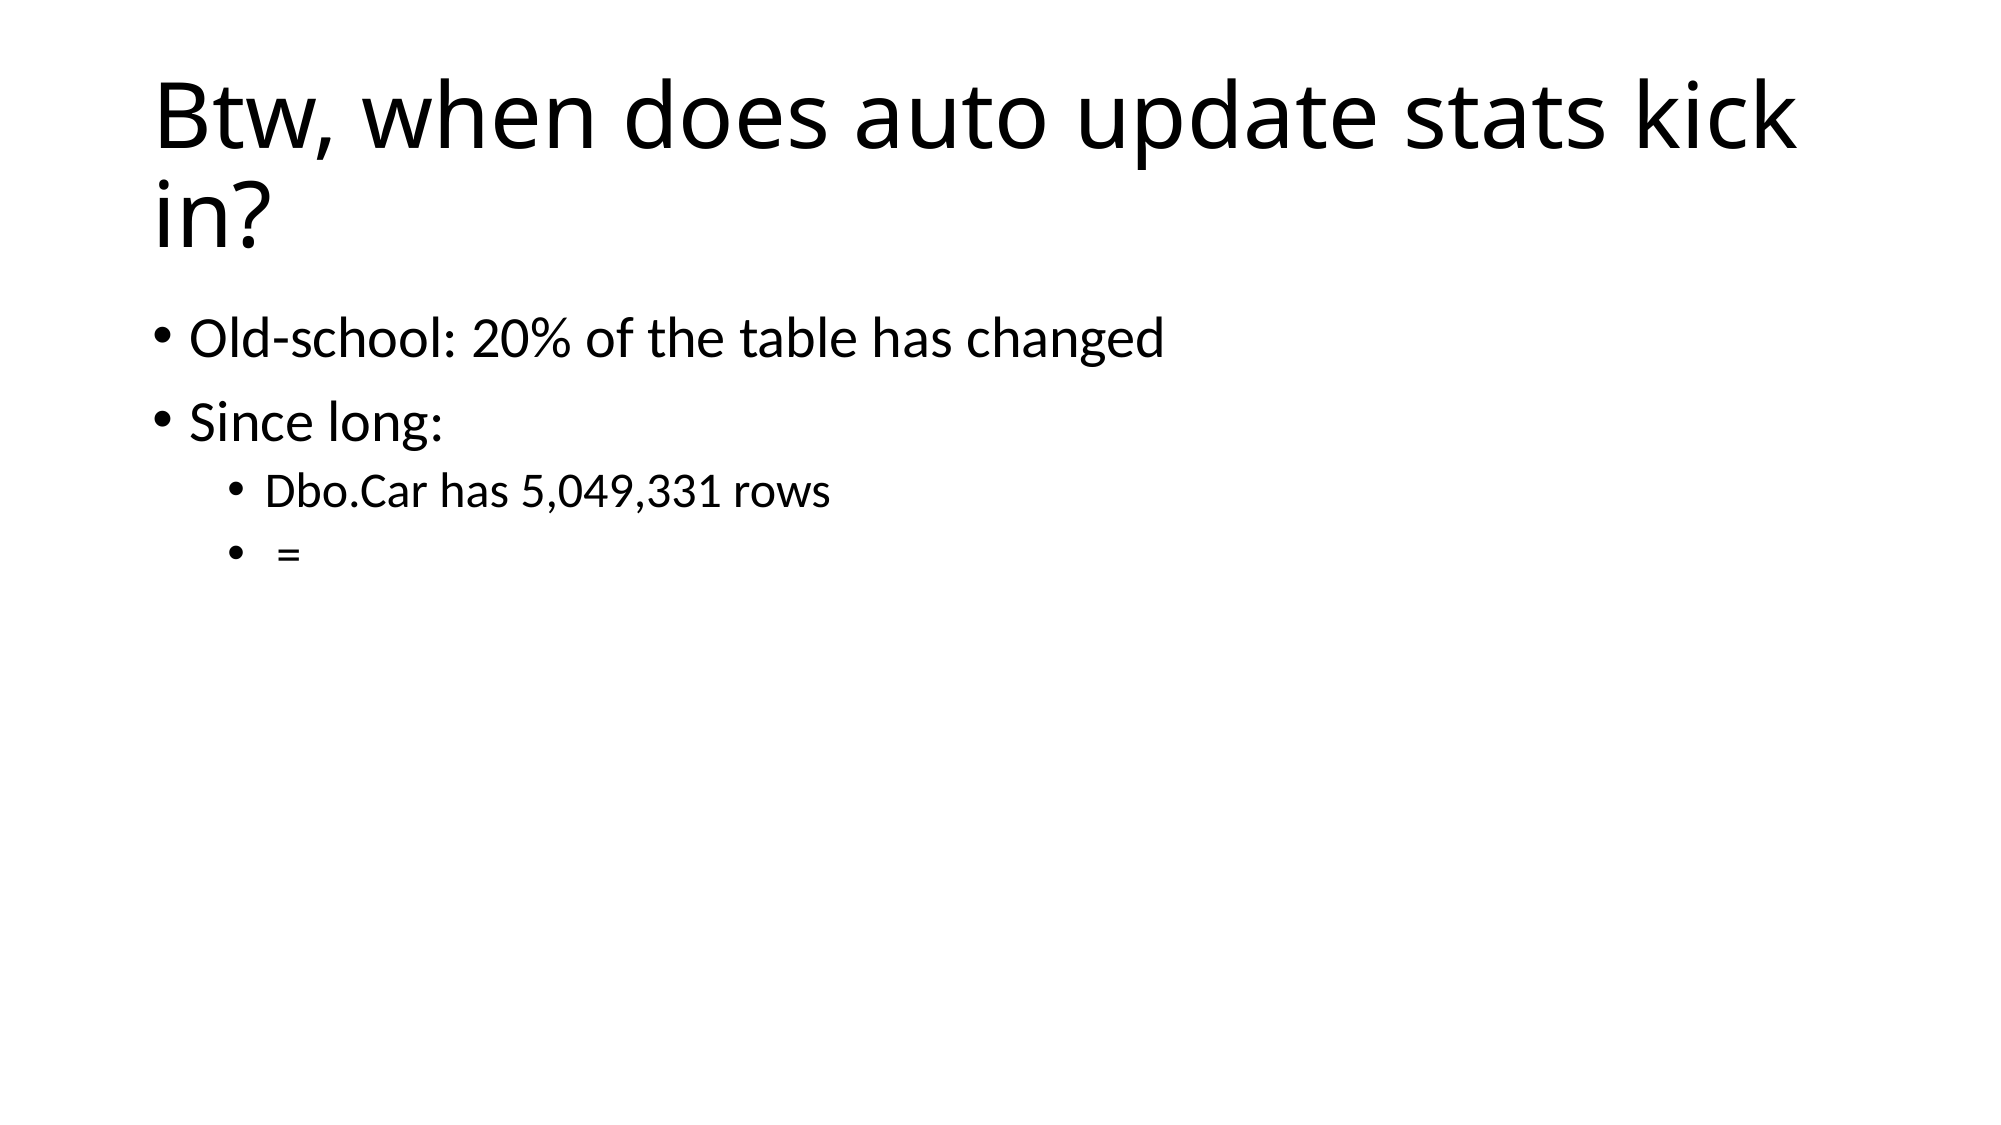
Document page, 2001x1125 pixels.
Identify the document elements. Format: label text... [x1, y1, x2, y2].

title Btw, when does auto update stats kick in? [137, 59, 1863, 278]
